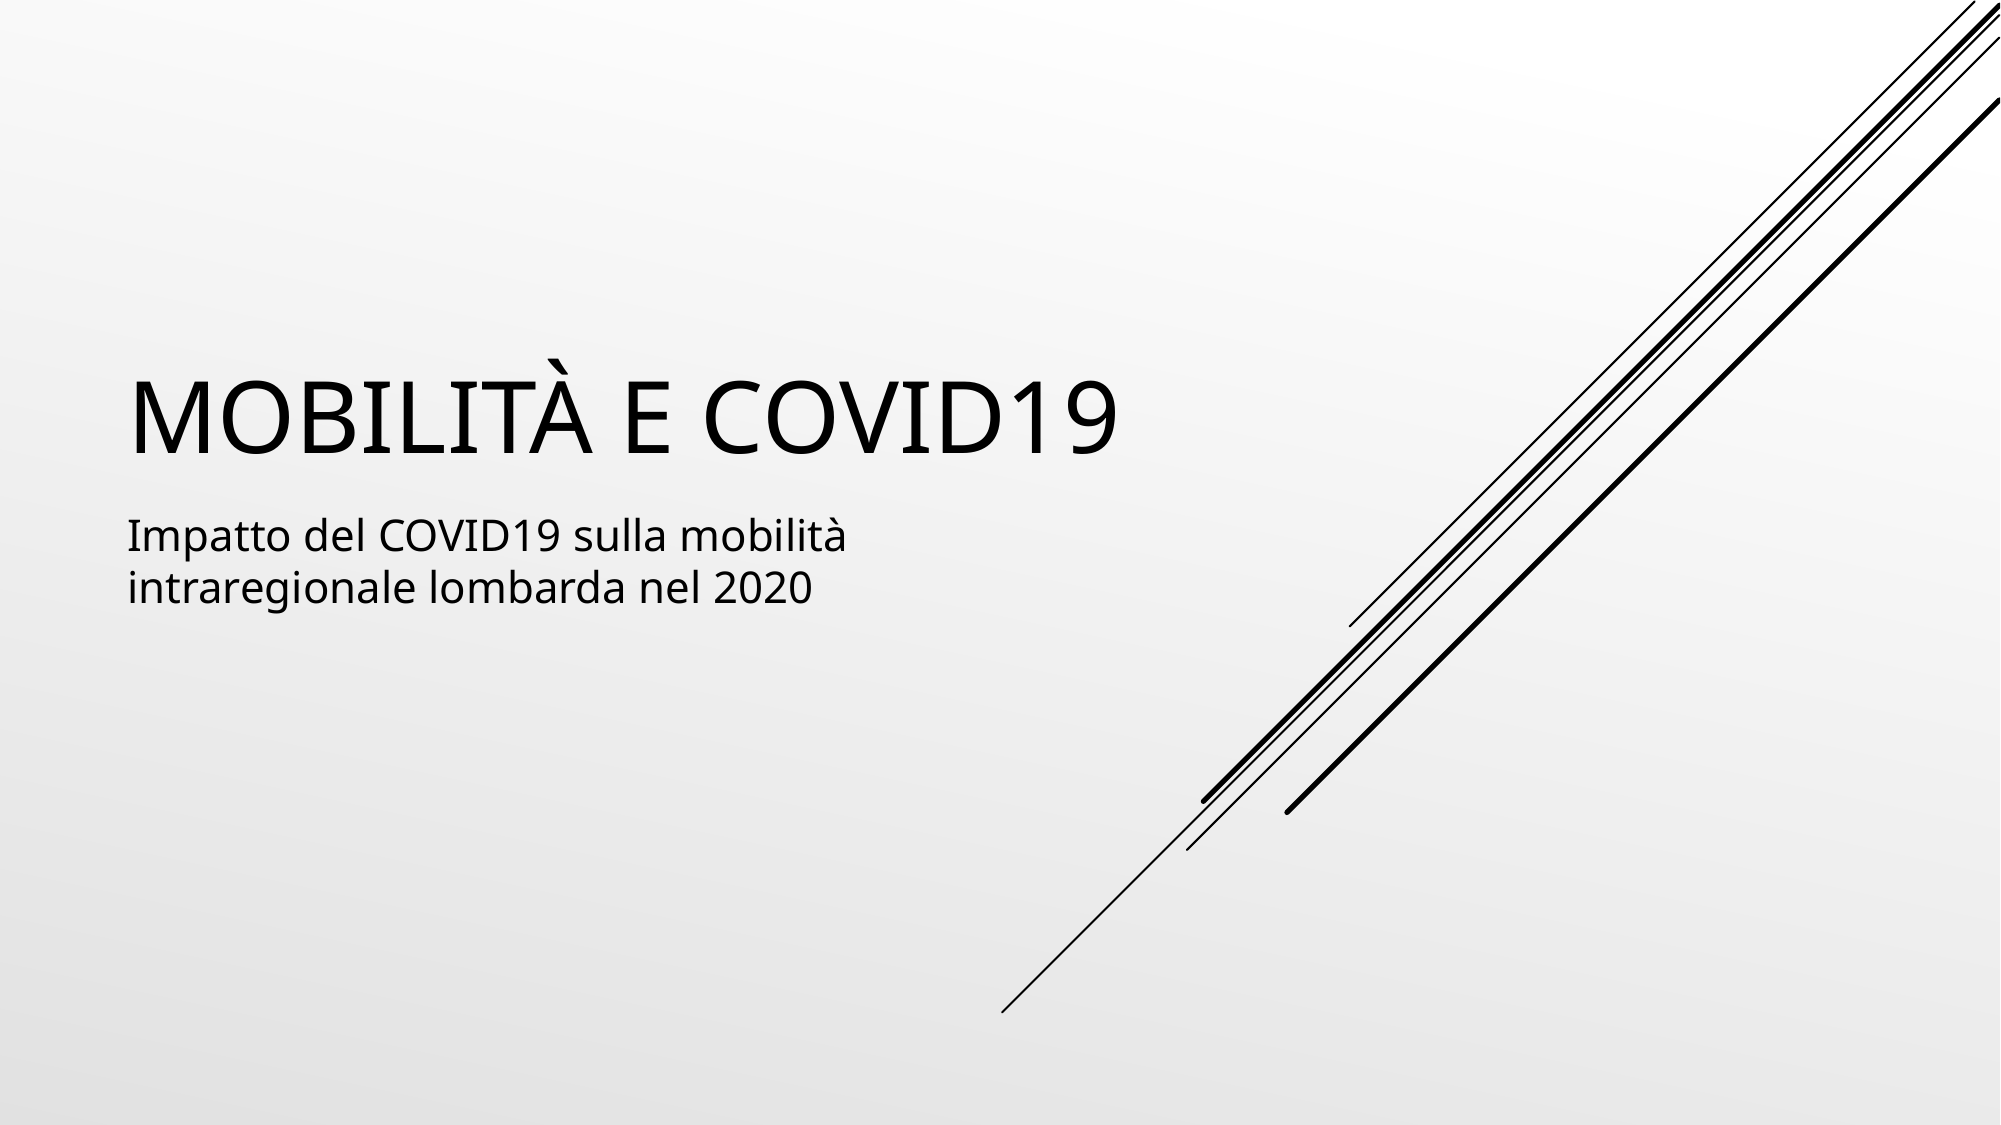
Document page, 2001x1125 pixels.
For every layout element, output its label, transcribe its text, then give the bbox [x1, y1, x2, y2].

title Mobilità e covid19 [112, 336, 1425, 482]
subtitle Impatto del COVID19 sulla mobilità intraregionale lombarda nel 2020 [112, 499, 1163, 626]
